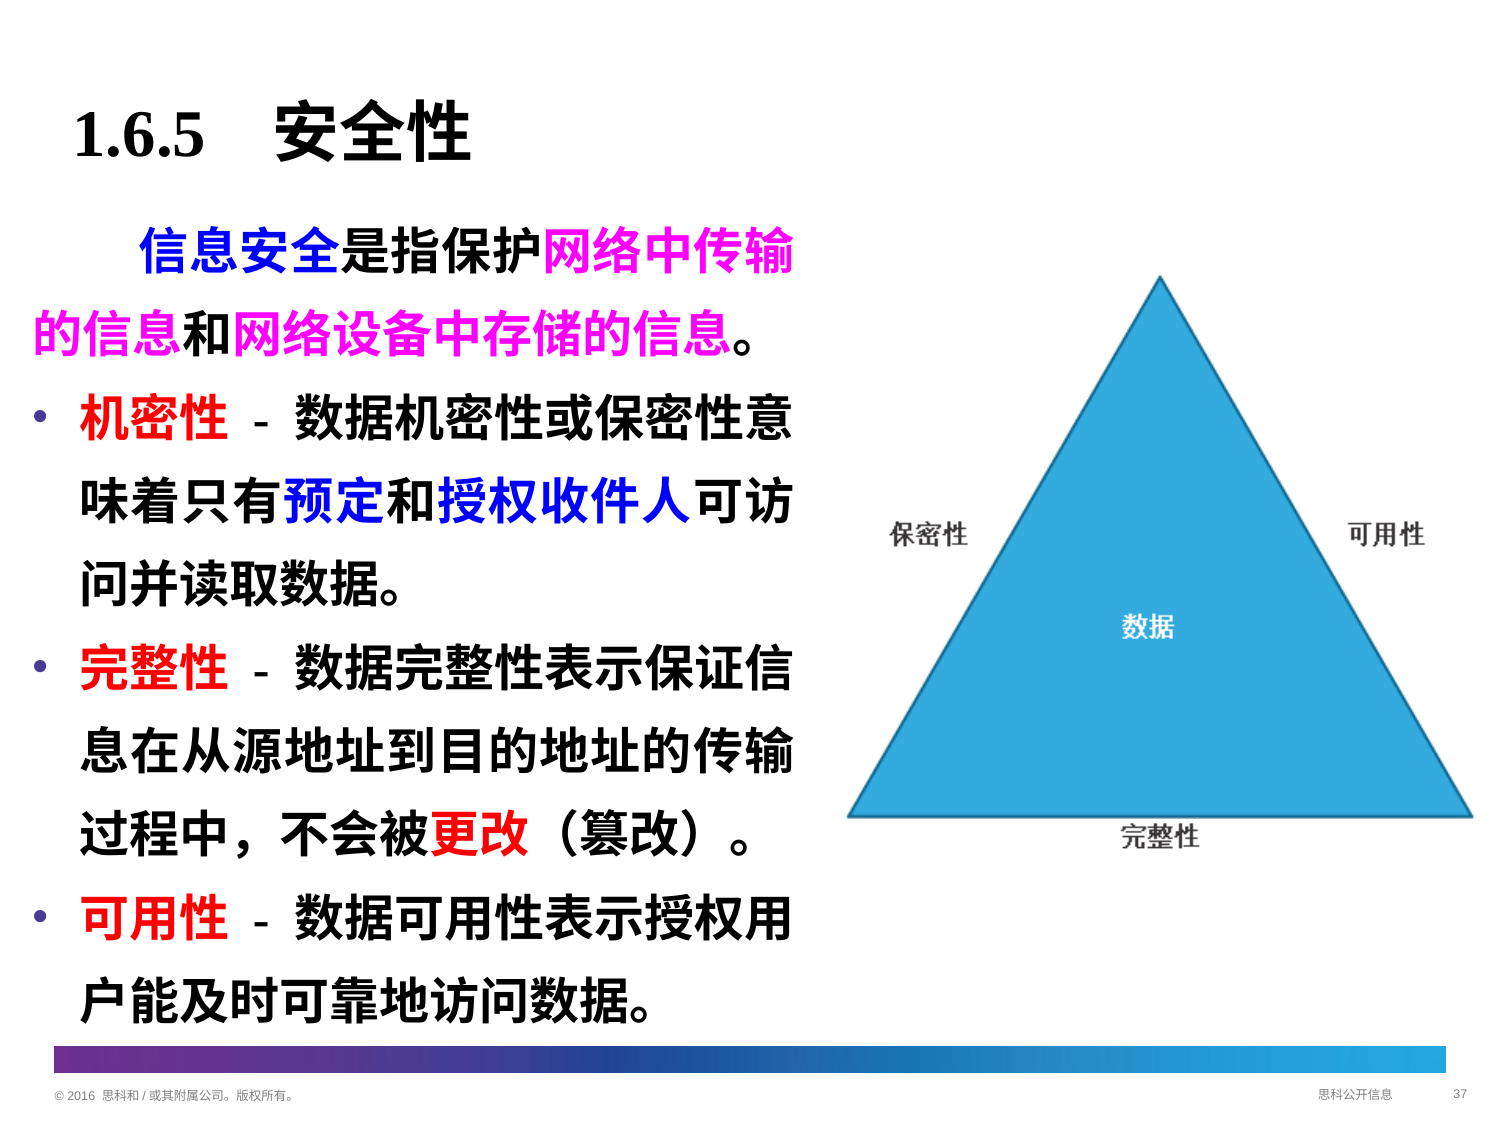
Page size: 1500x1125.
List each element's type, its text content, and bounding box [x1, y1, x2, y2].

title 1.6.5 安全性 [59, 59, 1359, 178]
picture [838, 265, 1486, 858]
picture [54, 1046, 1446, 1073]
text_box 信息安全是指保护网络中传输的信息和网络设备中存储的信息。 机密性 - 数据机密性或保密性意味着只有预定和授权收件人可访问并读取数据。 完整性 - 数据完整性表示保证信息在从源地址到目的地址的传输过程中，不会被更改（篡改）。 可用性 - 数据可用性表示授权用户能及时可靠地访问数据。 [17, 188, 809, 1037]
